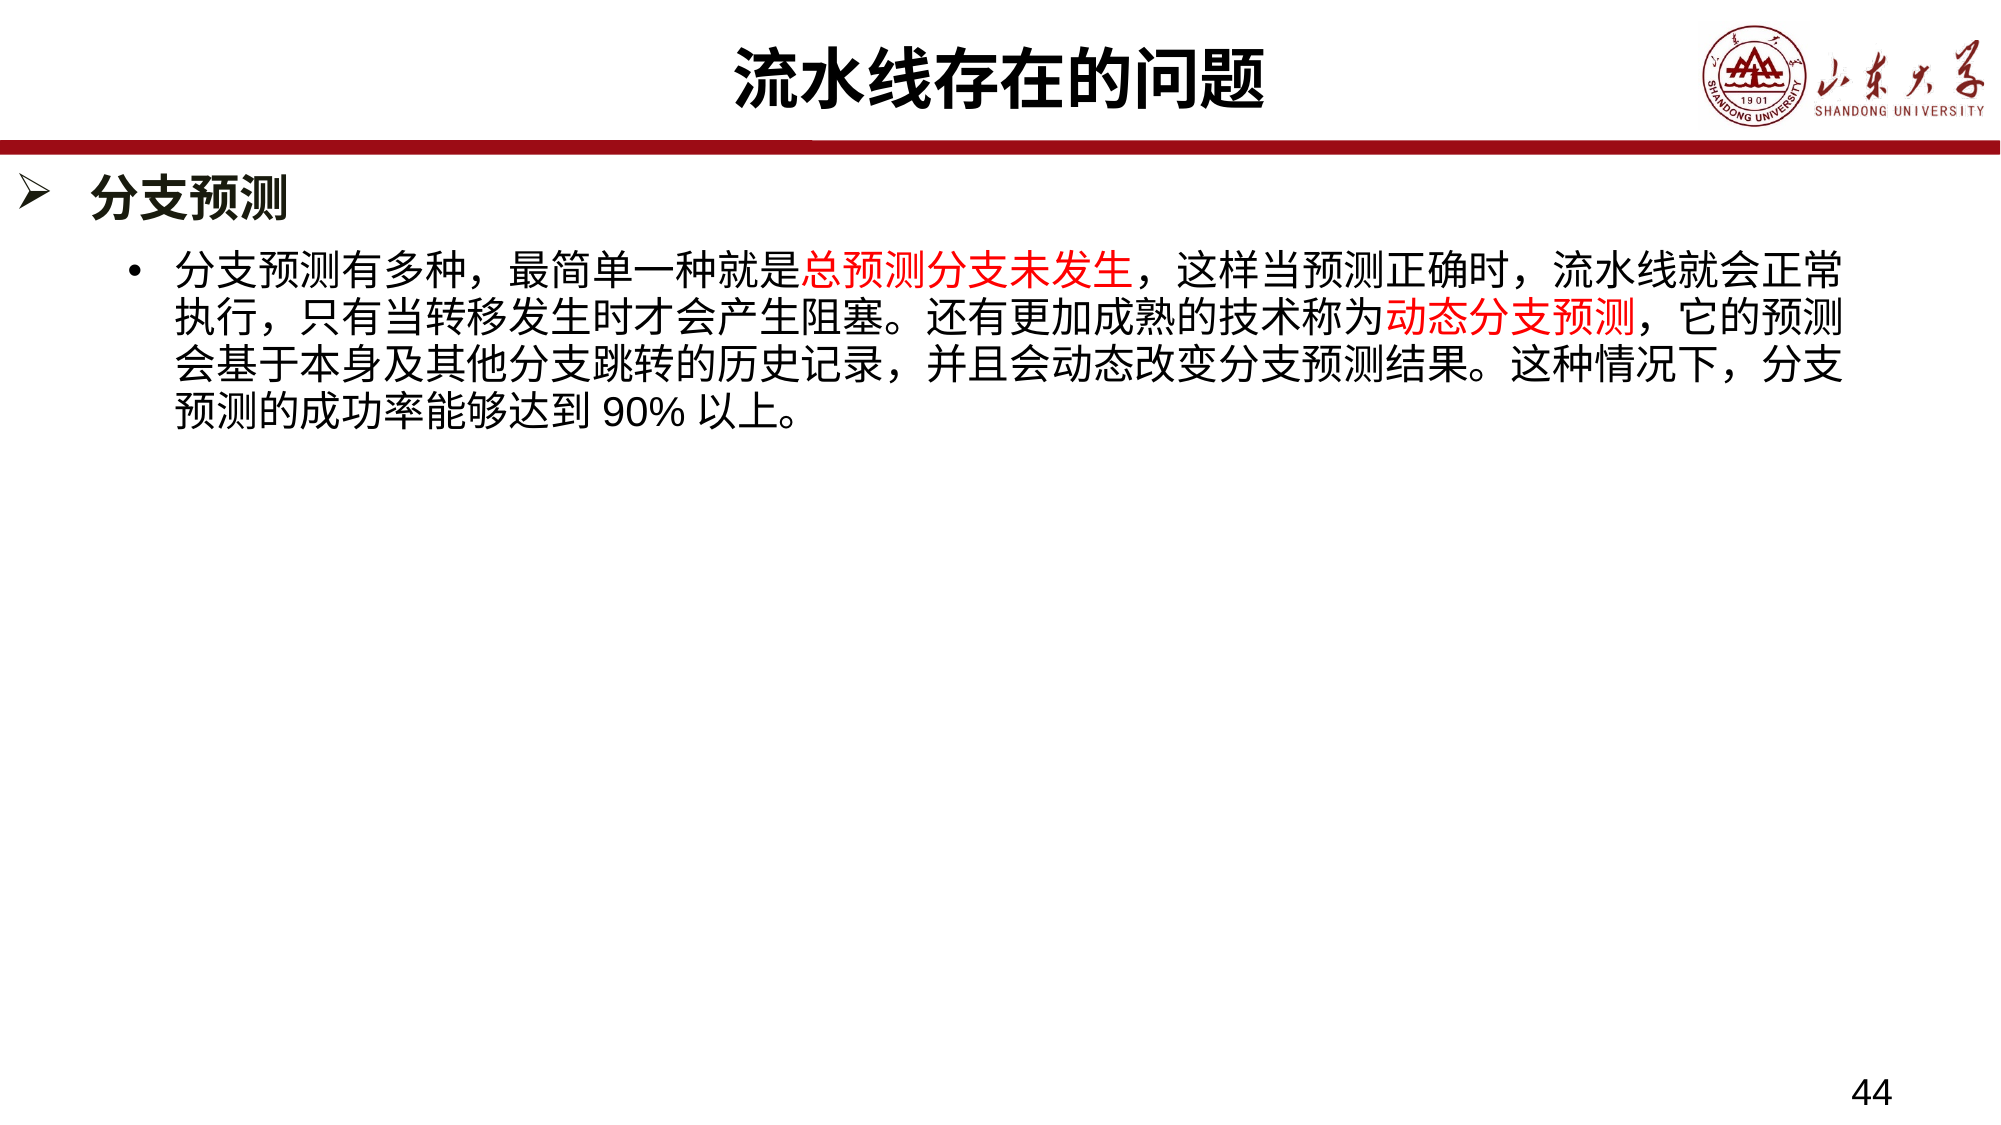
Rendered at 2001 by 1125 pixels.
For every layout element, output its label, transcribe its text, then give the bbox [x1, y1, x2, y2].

list 分支预测 [0, 163, 1928, 503]
picture [1698, 21, 1810, 39]
slide_number 44 [1836, 1060, 2000, 1125]
title 流水线存在的问题 [0, 39, 2000, 152]
text_box 分支预测有多种，最简单一种就是总预测分支未发生，这样当预测正确时，流水线就会正常执行，只有当转移发生时才会产生阻塞。还有更加成熟的技术称为动态分支预测，它的预测会基于本身及其他分支跳转的历史记录，并且会动态改变分支预测结果。这种情况下，分支预测的成功率能够达到90%以上。 [25, 240, 1894, 444]
